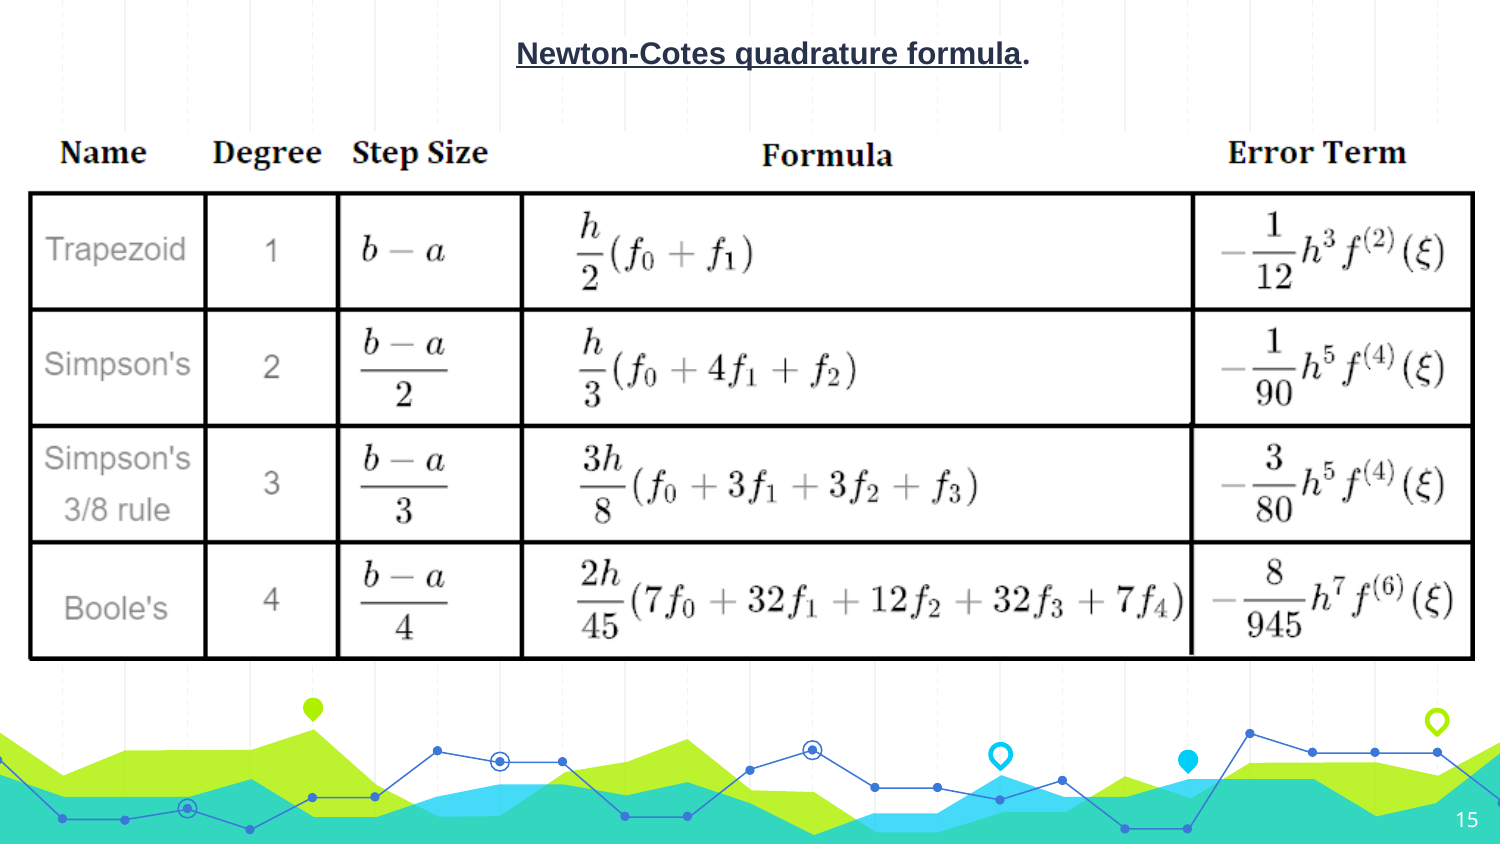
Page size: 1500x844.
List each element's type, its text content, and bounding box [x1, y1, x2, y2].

text_box Newton-Cotes quadrature formula. [223, 18, 1249, 86]
slide_number ‹#› [1403, 791, 1494, 844]
picture [24, 130, 1476, 661]
